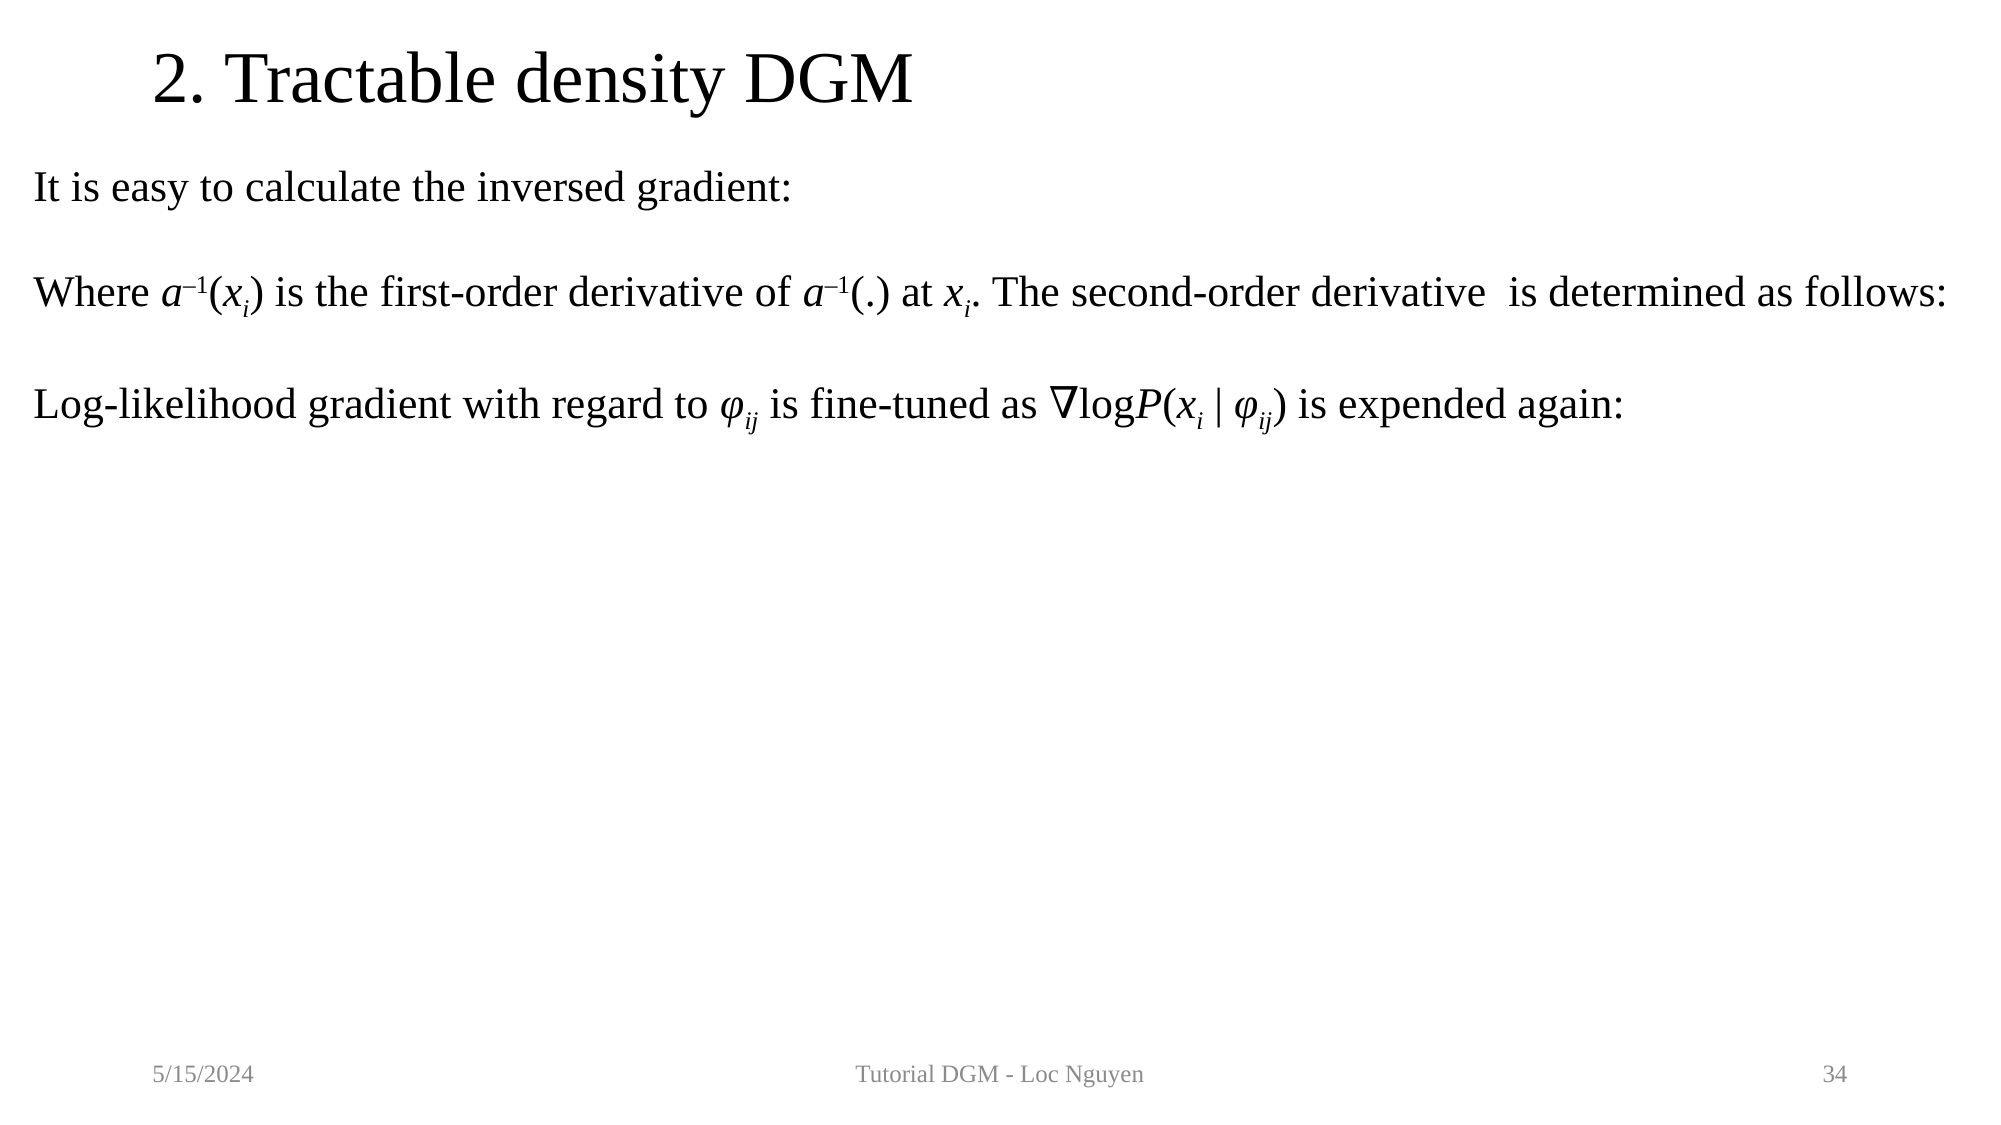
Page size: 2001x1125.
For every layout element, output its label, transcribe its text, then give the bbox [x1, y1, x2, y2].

slide_number 34 [1412, 1042, 1863, 1103]
footer Tutorial DGM - Loc Nguyen [662, 1042, 1338, 1103]
title 2. Tractable density DGM [137, 19, 1863, 128]
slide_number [137, 1042, 588, 1103]
